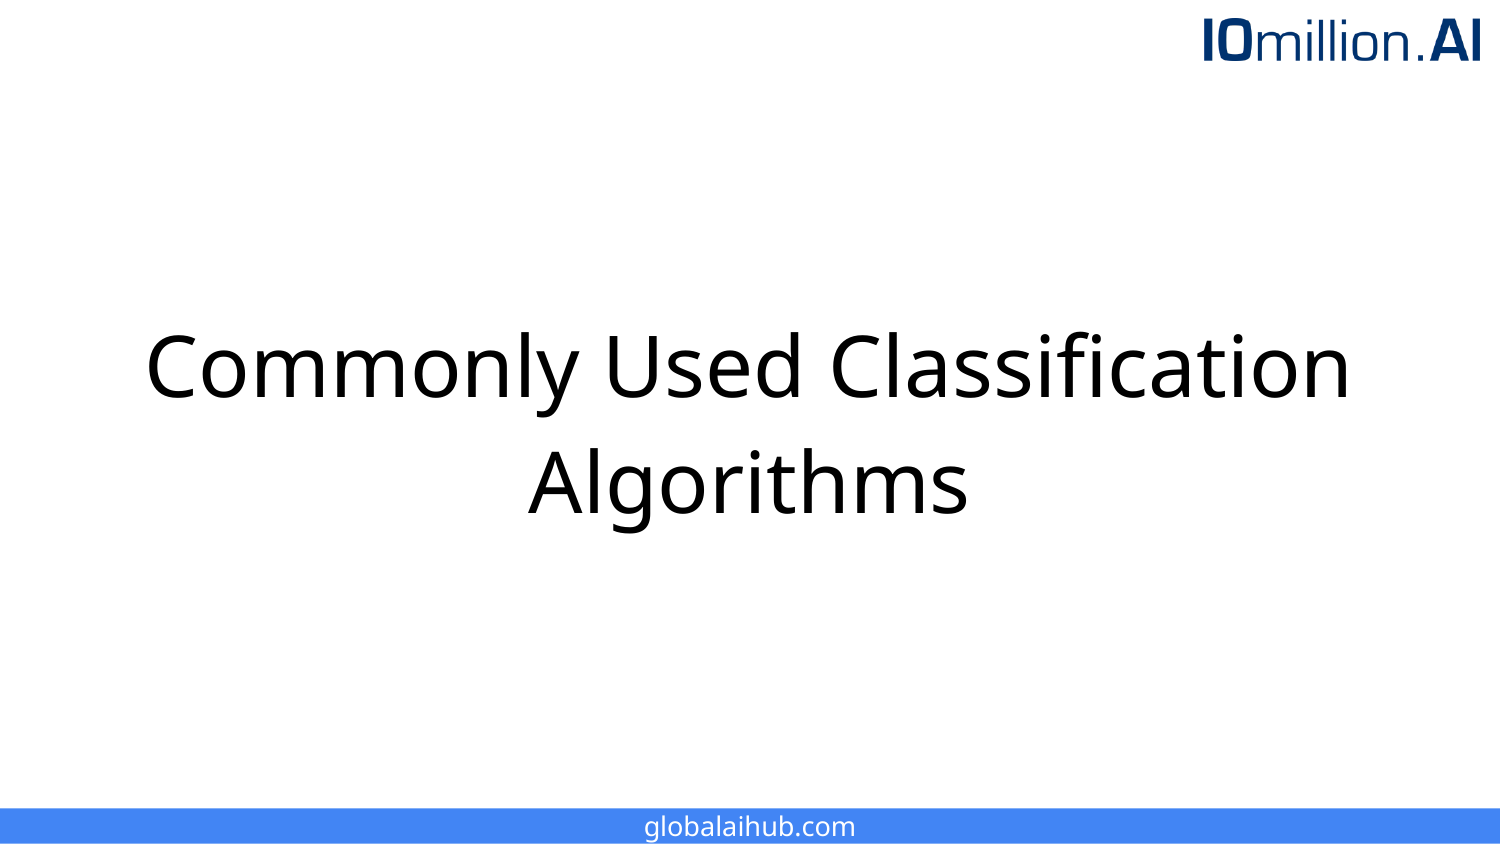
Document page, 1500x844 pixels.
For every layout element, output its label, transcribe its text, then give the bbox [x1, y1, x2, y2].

picture [1204, 18, 1480, 61]
title Commonly Used Classification Algorithms [51, 290, 1449, 554]
